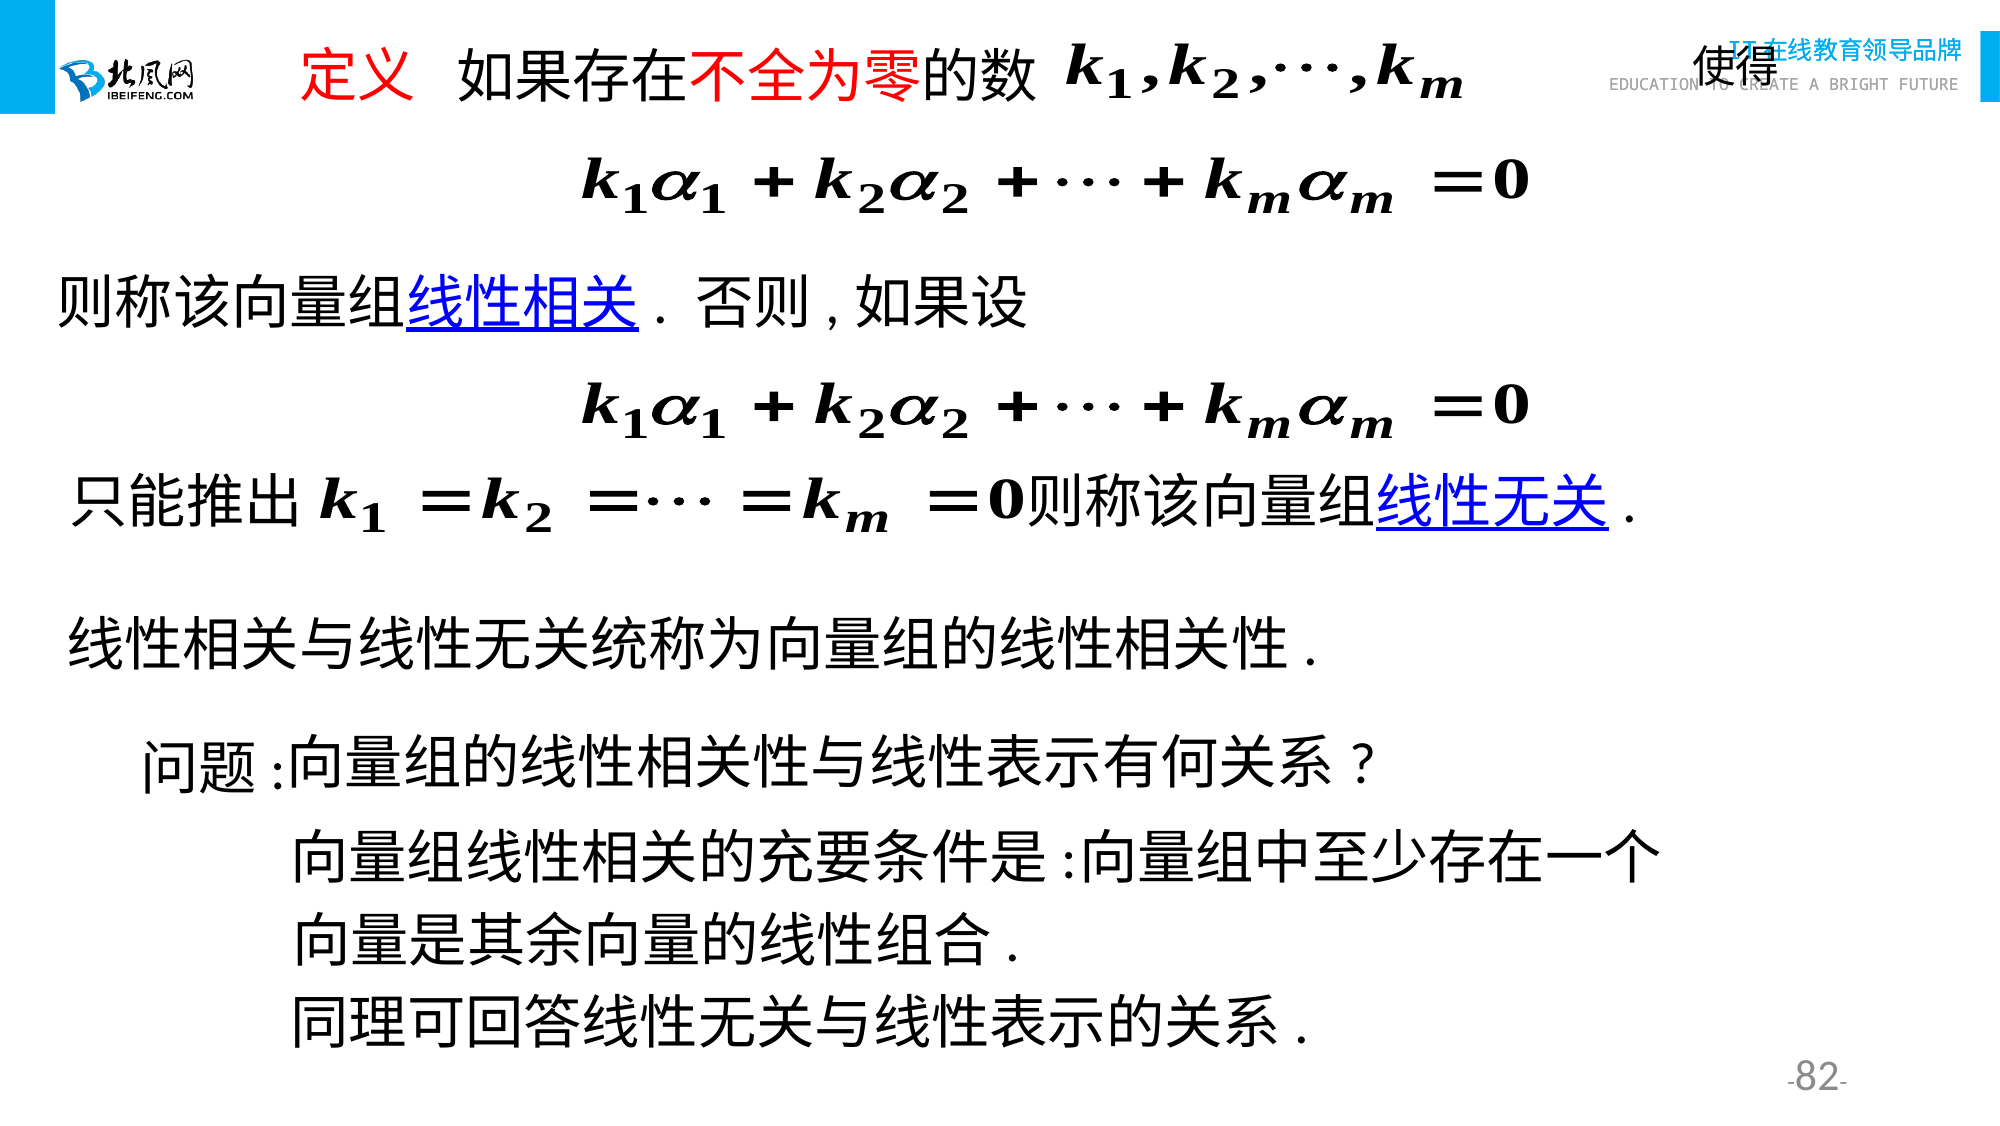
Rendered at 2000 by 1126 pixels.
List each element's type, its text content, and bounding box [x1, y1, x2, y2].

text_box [577, 373, 1536, 445]
slide_number -- [1412, 1042, 1863, 1103]
text_box 向量组中至少存在一个 [1061, 810, 1680, 900]
text_box 则称该向量组线性相关. 否则,如果设 [39, 255, 1473, 344]
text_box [54, 456, 1871, 543]
text_box 问题: [122, 722, 304, 811]
text_box 定义 [274, 31, 441, 116]
text_box 向量是其余向量的线性组合. [274, 893, 1038, 976]
text_box 同理可回答线性无关与线性表示的关系. [272, 976, 1328, 1065]
text_box 向量组线性相关的充要条件是: [272, 810, 1061, 900]
picture [56, 54, 198, 103]
text_box 线性相关与线性无关统称为向量组的线性相关性. [48, 598, 1336, 687]
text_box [577, 148, 1536, 220]
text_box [441, 30, 1945, 117]
text_box 向量组的线性相关性与线性表示有何关系? [268, 716, 1394, 805]
